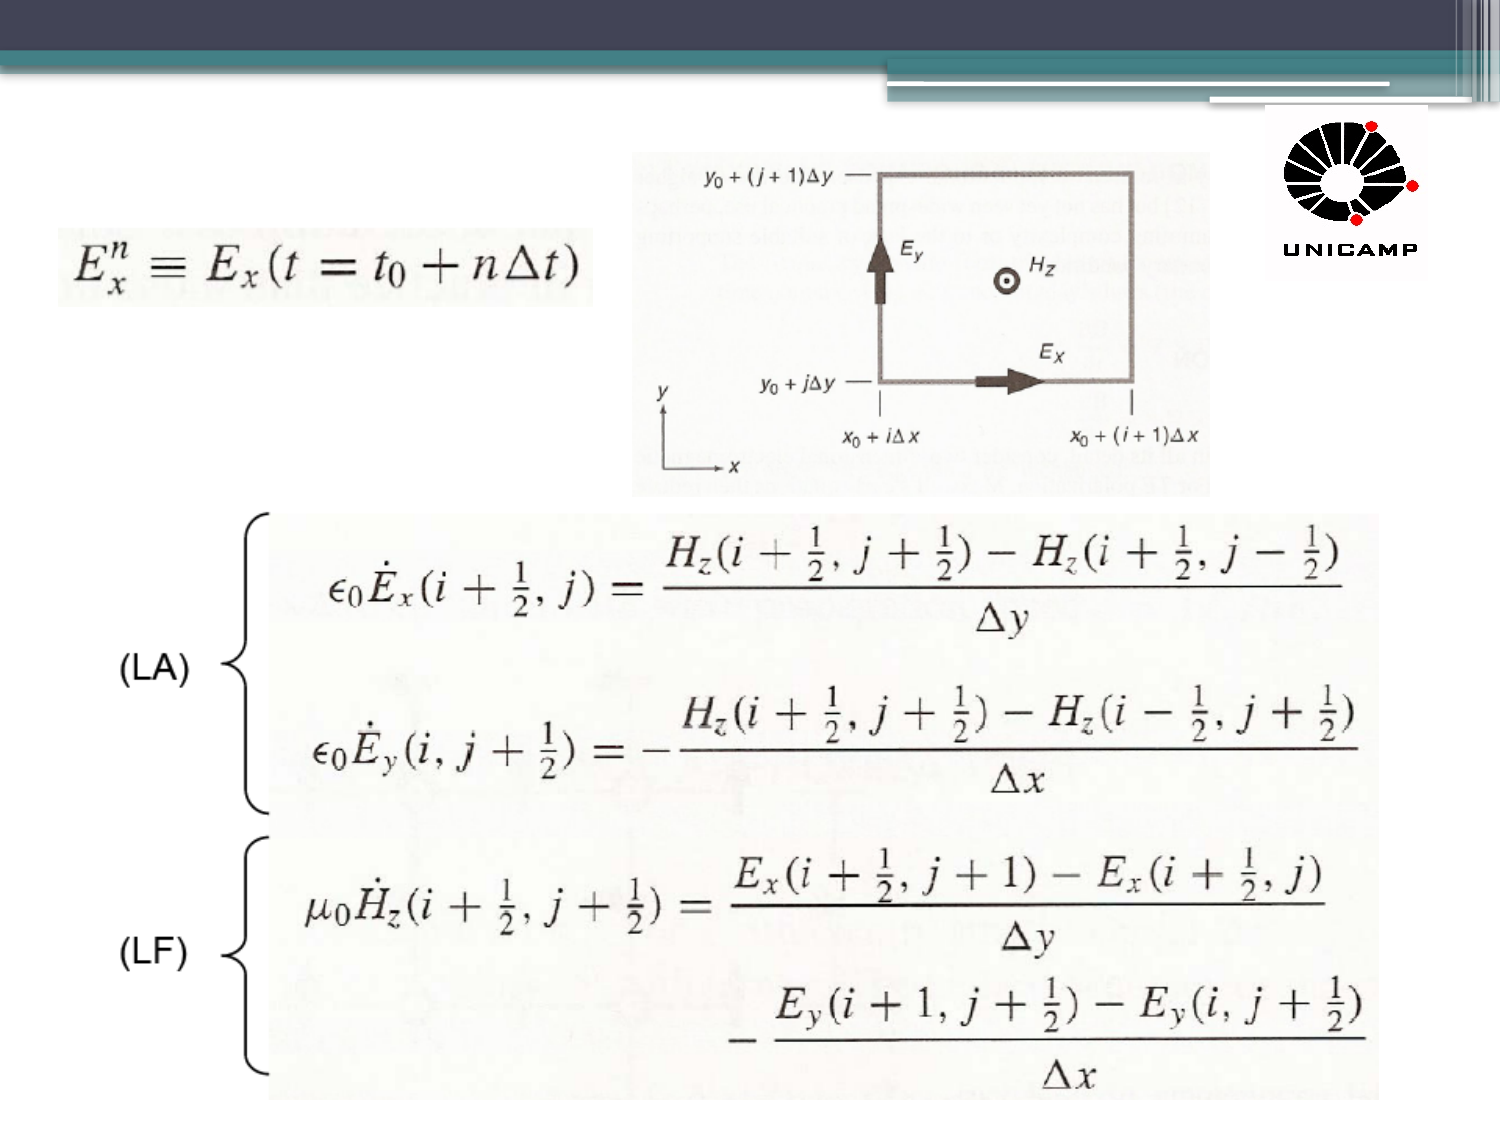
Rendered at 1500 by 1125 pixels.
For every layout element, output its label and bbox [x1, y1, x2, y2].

picture [58, 222, 594, 308]
picture [1265, 105, 1428, 281]
picture [105, 503, 1380, 1100]
picture [632, 152, 1210, 497]
